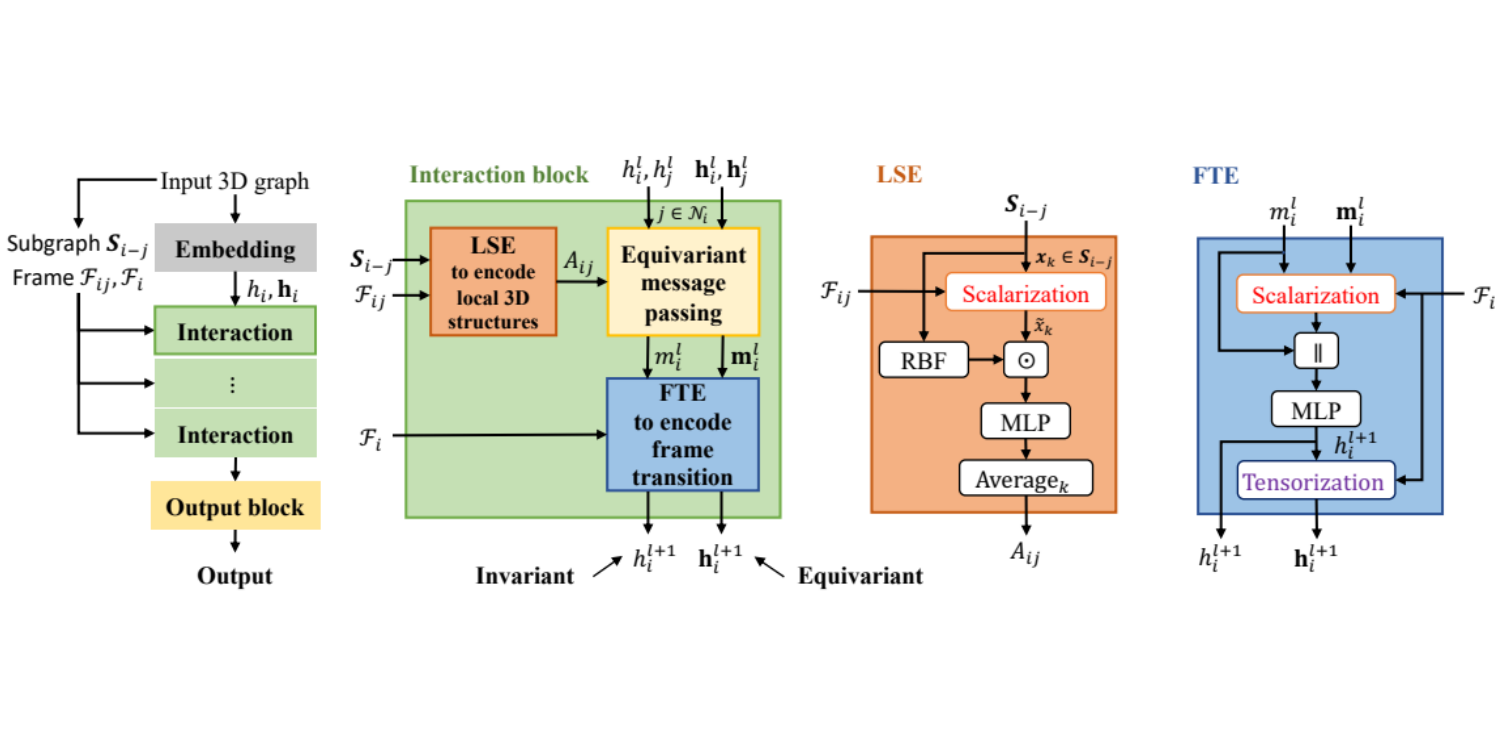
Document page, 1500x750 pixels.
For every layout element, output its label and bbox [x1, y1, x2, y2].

picture [0, 151, 1500, 590]
